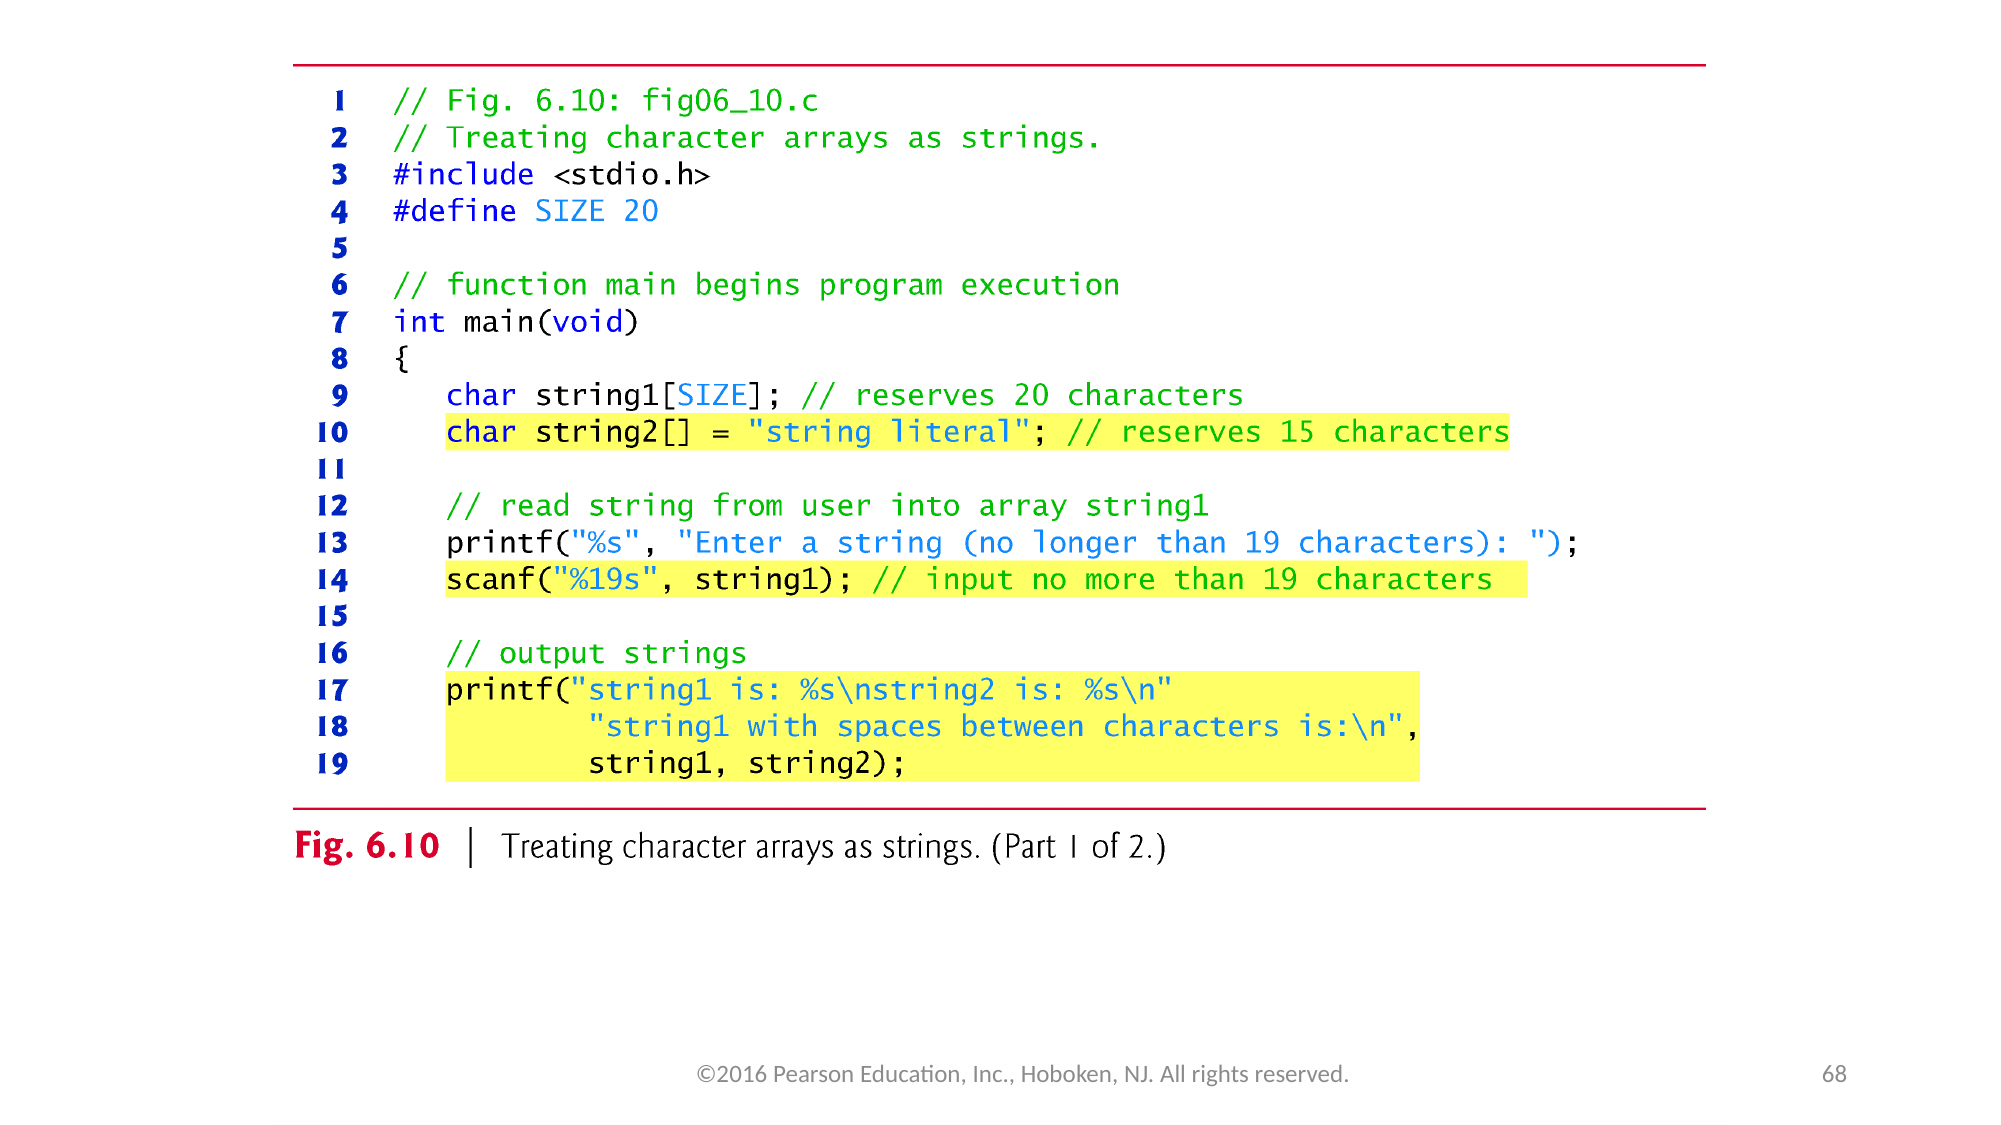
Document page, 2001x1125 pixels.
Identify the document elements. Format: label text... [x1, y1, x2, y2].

slide_number 68 [1728, 1042, 1863, 1103]
picture [271, 0, 1728, 1125]
